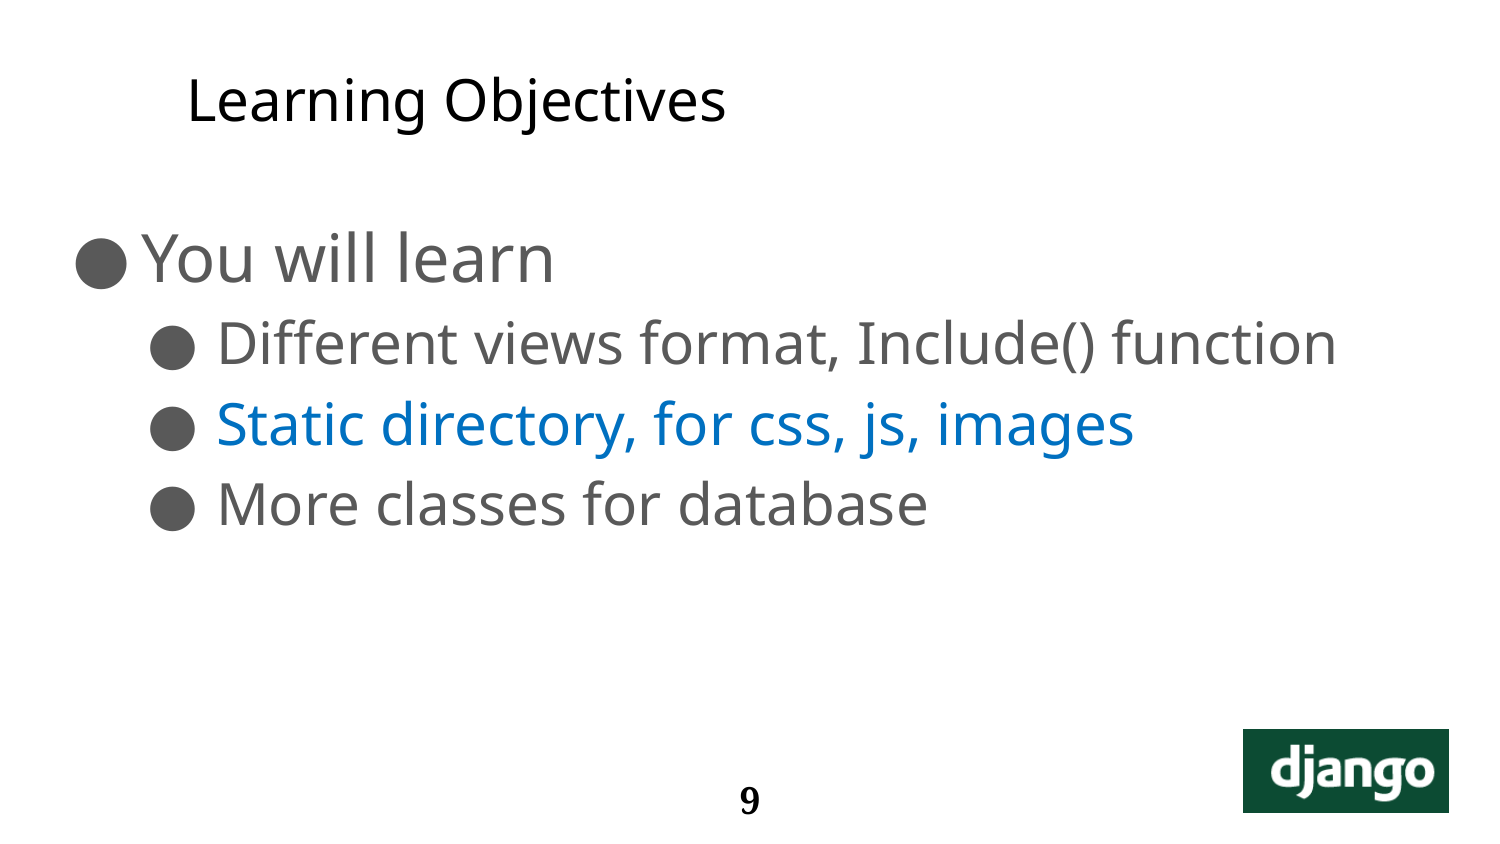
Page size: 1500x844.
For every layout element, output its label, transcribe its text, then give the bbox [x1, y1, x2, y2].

text_box 9 [575, 756, 925, 835]
picture [1243, 729, 1450, 814]
title Learning Objectives [171, 48, 1449, 143]
list You will learn Different views format, Include() function Static directory, for css, js, images More classes for database [51, 189, 1449, 750]
